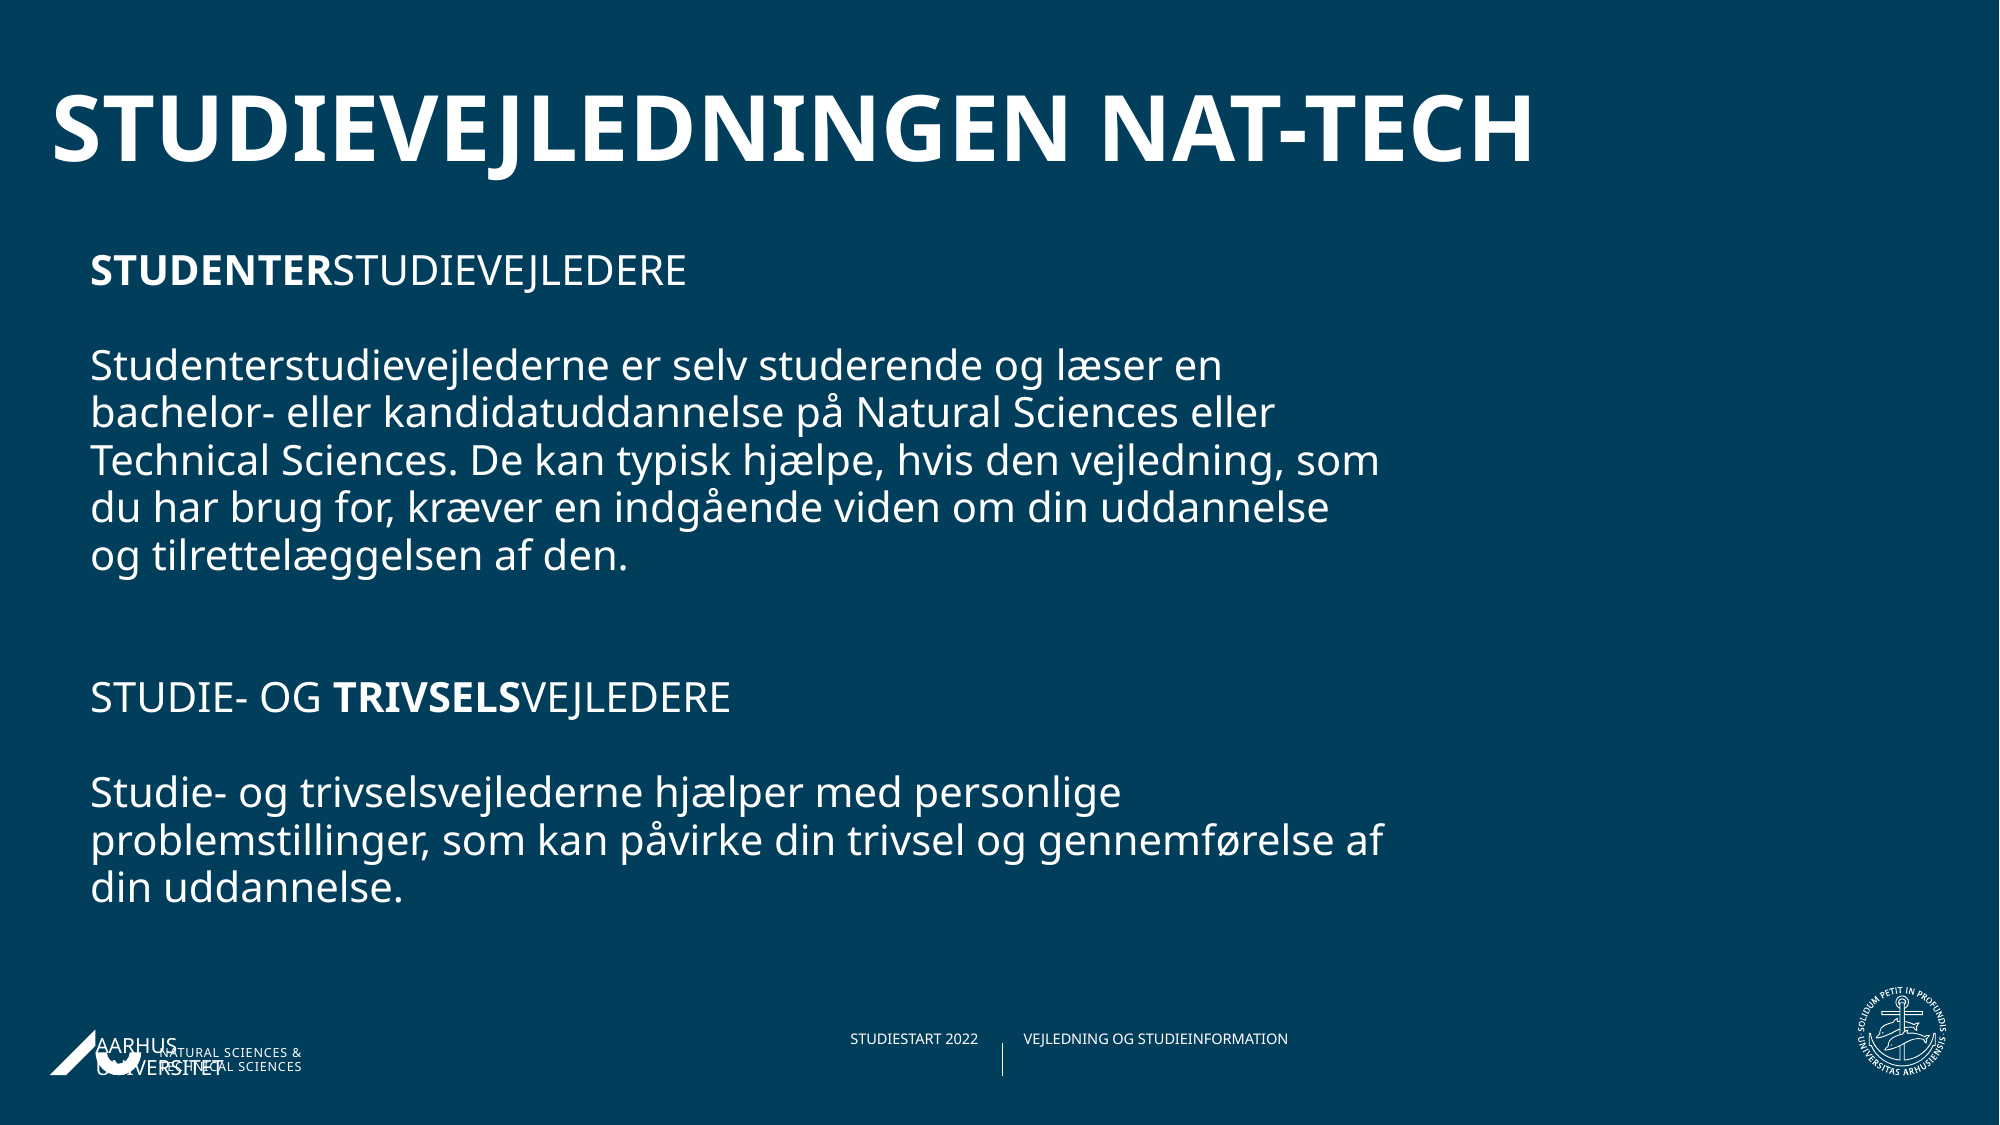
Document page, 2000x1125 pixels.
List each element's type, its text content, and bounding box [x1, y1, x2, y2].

text_box STUDIEVEJLEDNINGEN NAT-TECH [51, 82, 1948, 182]
text_box STUDENTERSTUDIEVEJLEDERE Studenterstudievejlederne er selv studerende og læser en bachelor- eller kandidatuddannelse på Natural Sciences eller Technical Sciences. De kan typisk hjælpe, hvis den vejledning, som du har brug for, kræver en indgående viden om din uddannelse og tilrettelæggelsen af den. STUDIE- OG TRIVSELSVEJLEDERE Studie- og trivselsvejlederne hjælper med personlige problemstillinger, som kan påvirke din trivsel og gennemførelse af din uddannelse. [90, 247, 1390, 913]
